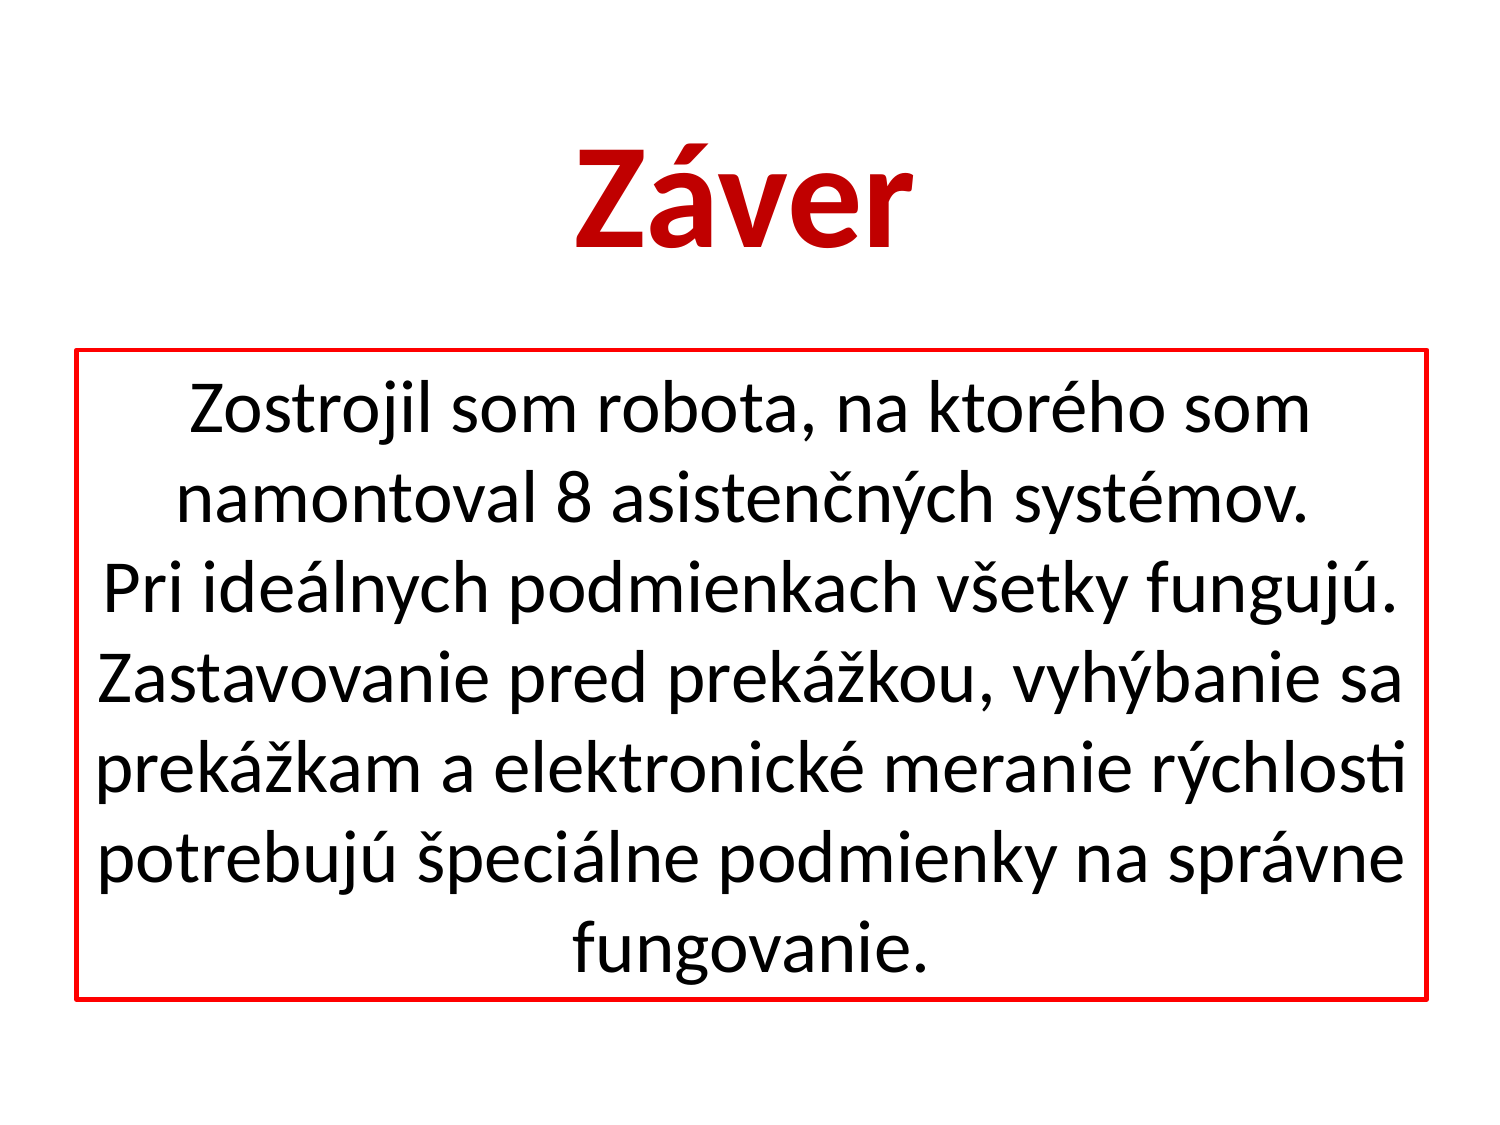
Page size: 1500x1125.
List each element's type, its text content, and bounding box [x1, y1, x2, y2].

text_box Záver [559, 89, 931, 285]
list Zostrojil som robota, na ktorého som namontoval 8 asistenčných systémov. Pri ideálnych podmienkach všetky fungujú. Zastavovanie pred prekážkou, vyhýbanie sa prekážkam a elektronické meranie rýchlosti potrebujú špeciálne podmienky na správne fungovanie. [76, 349, 1427, 1000]
